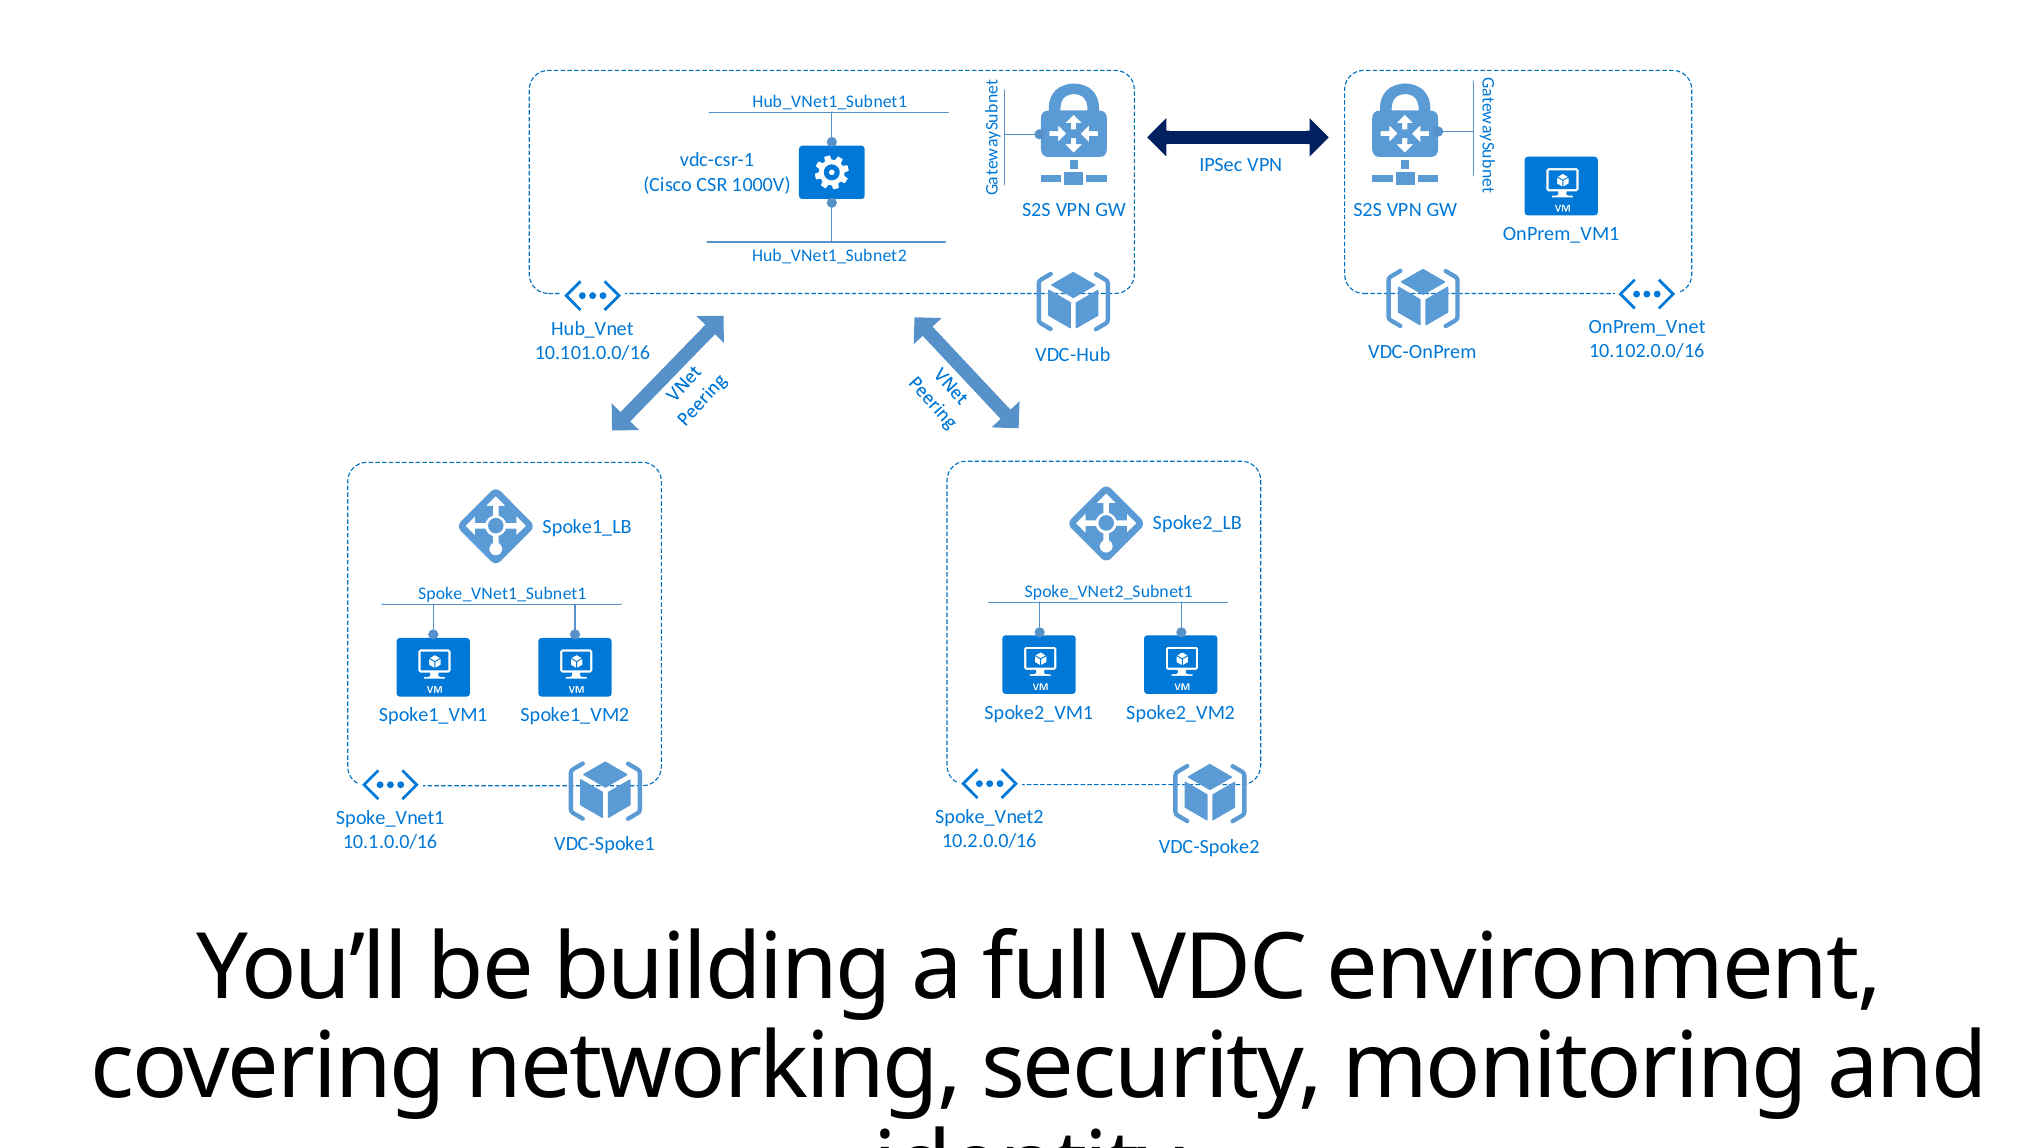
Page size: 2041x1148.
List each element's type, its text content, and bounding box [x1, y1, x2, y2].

title You’ll be building a full VDC environment, covering networking, security, monitoring and identity. [63, 904, 2014, 1023]
picture [322, 65, 1718, 871]
